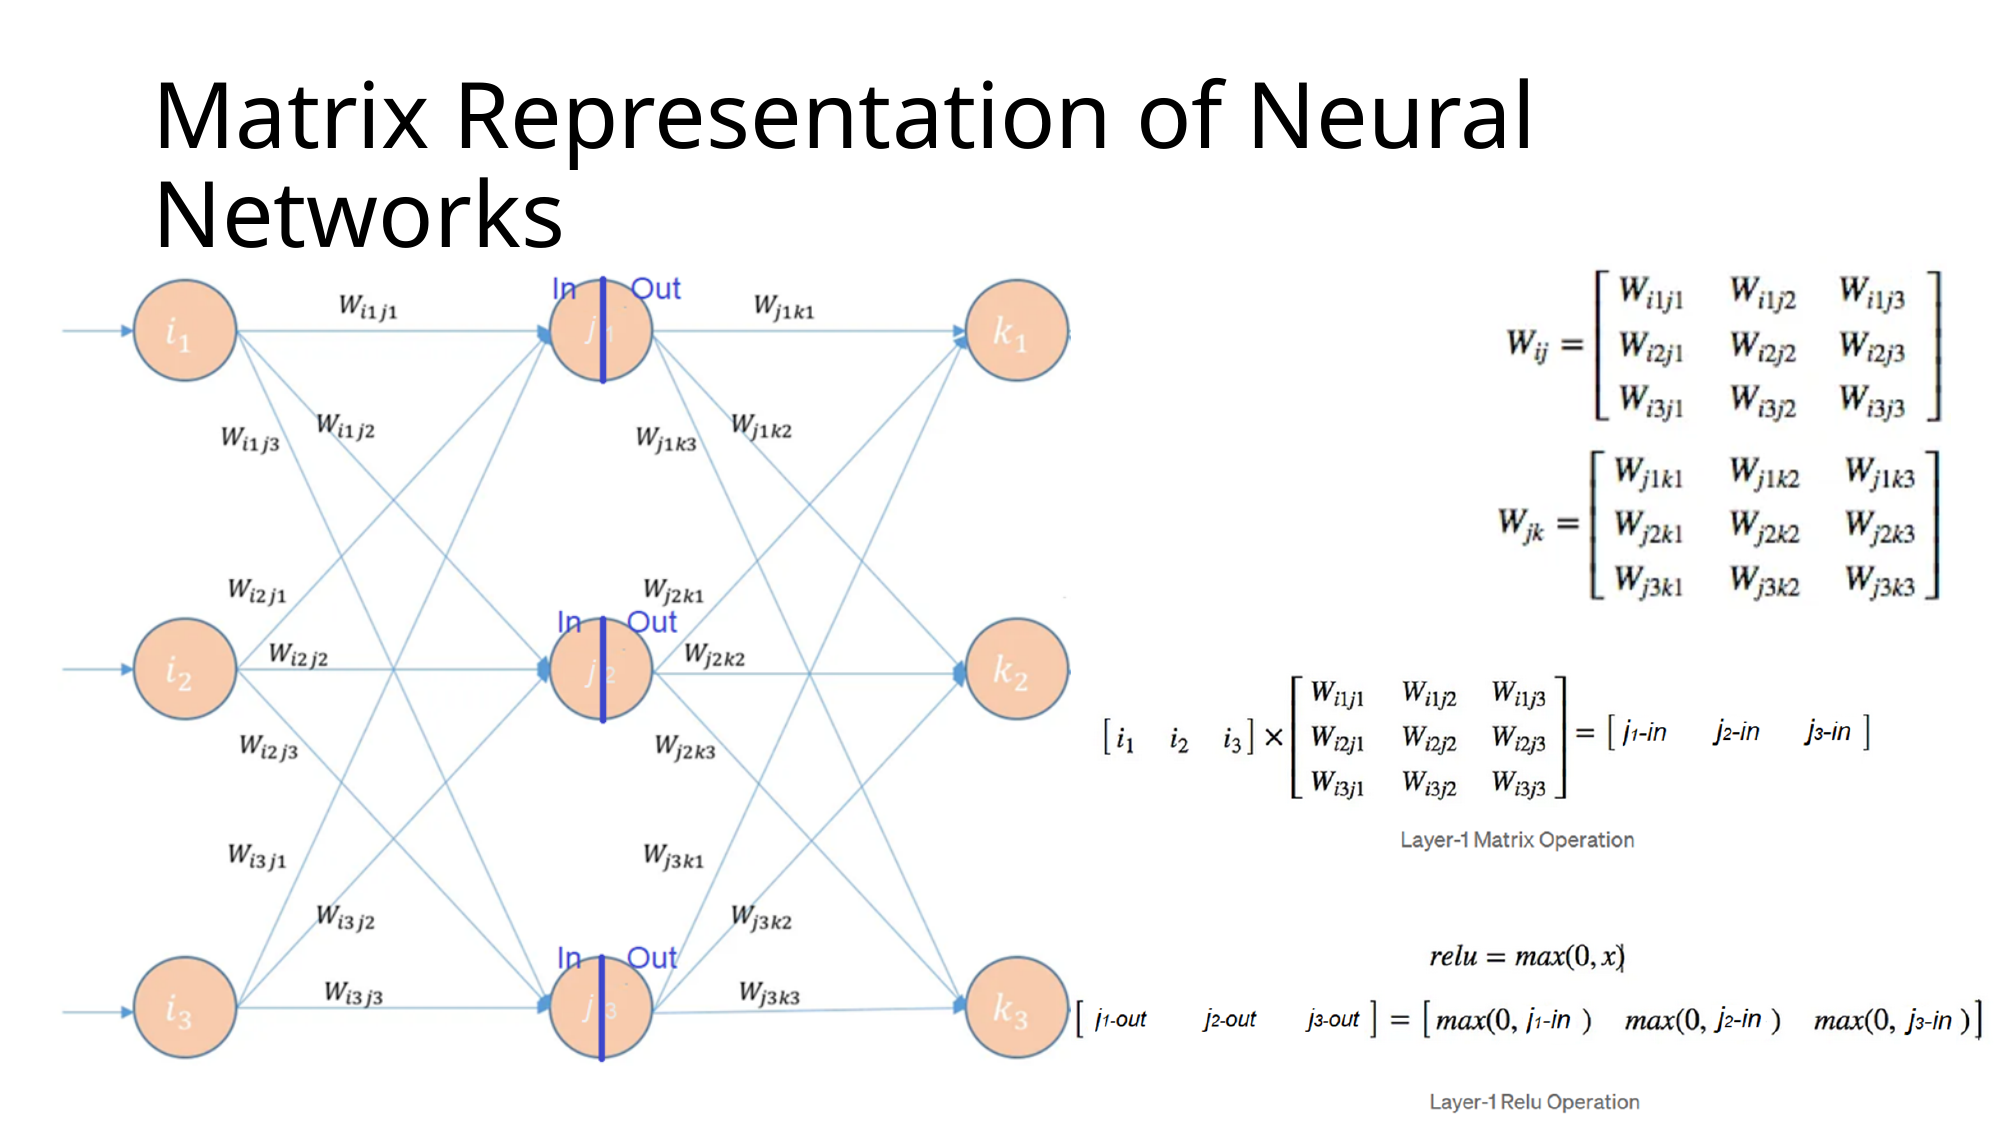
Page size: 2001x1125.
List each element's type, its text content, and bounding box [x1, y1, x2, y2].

picture [19, 256, 2000, 1125]
title Matrix Representation of Neural Networks [137, 59, 1863, 278]
picture [1487, 256, 1951, 609]
